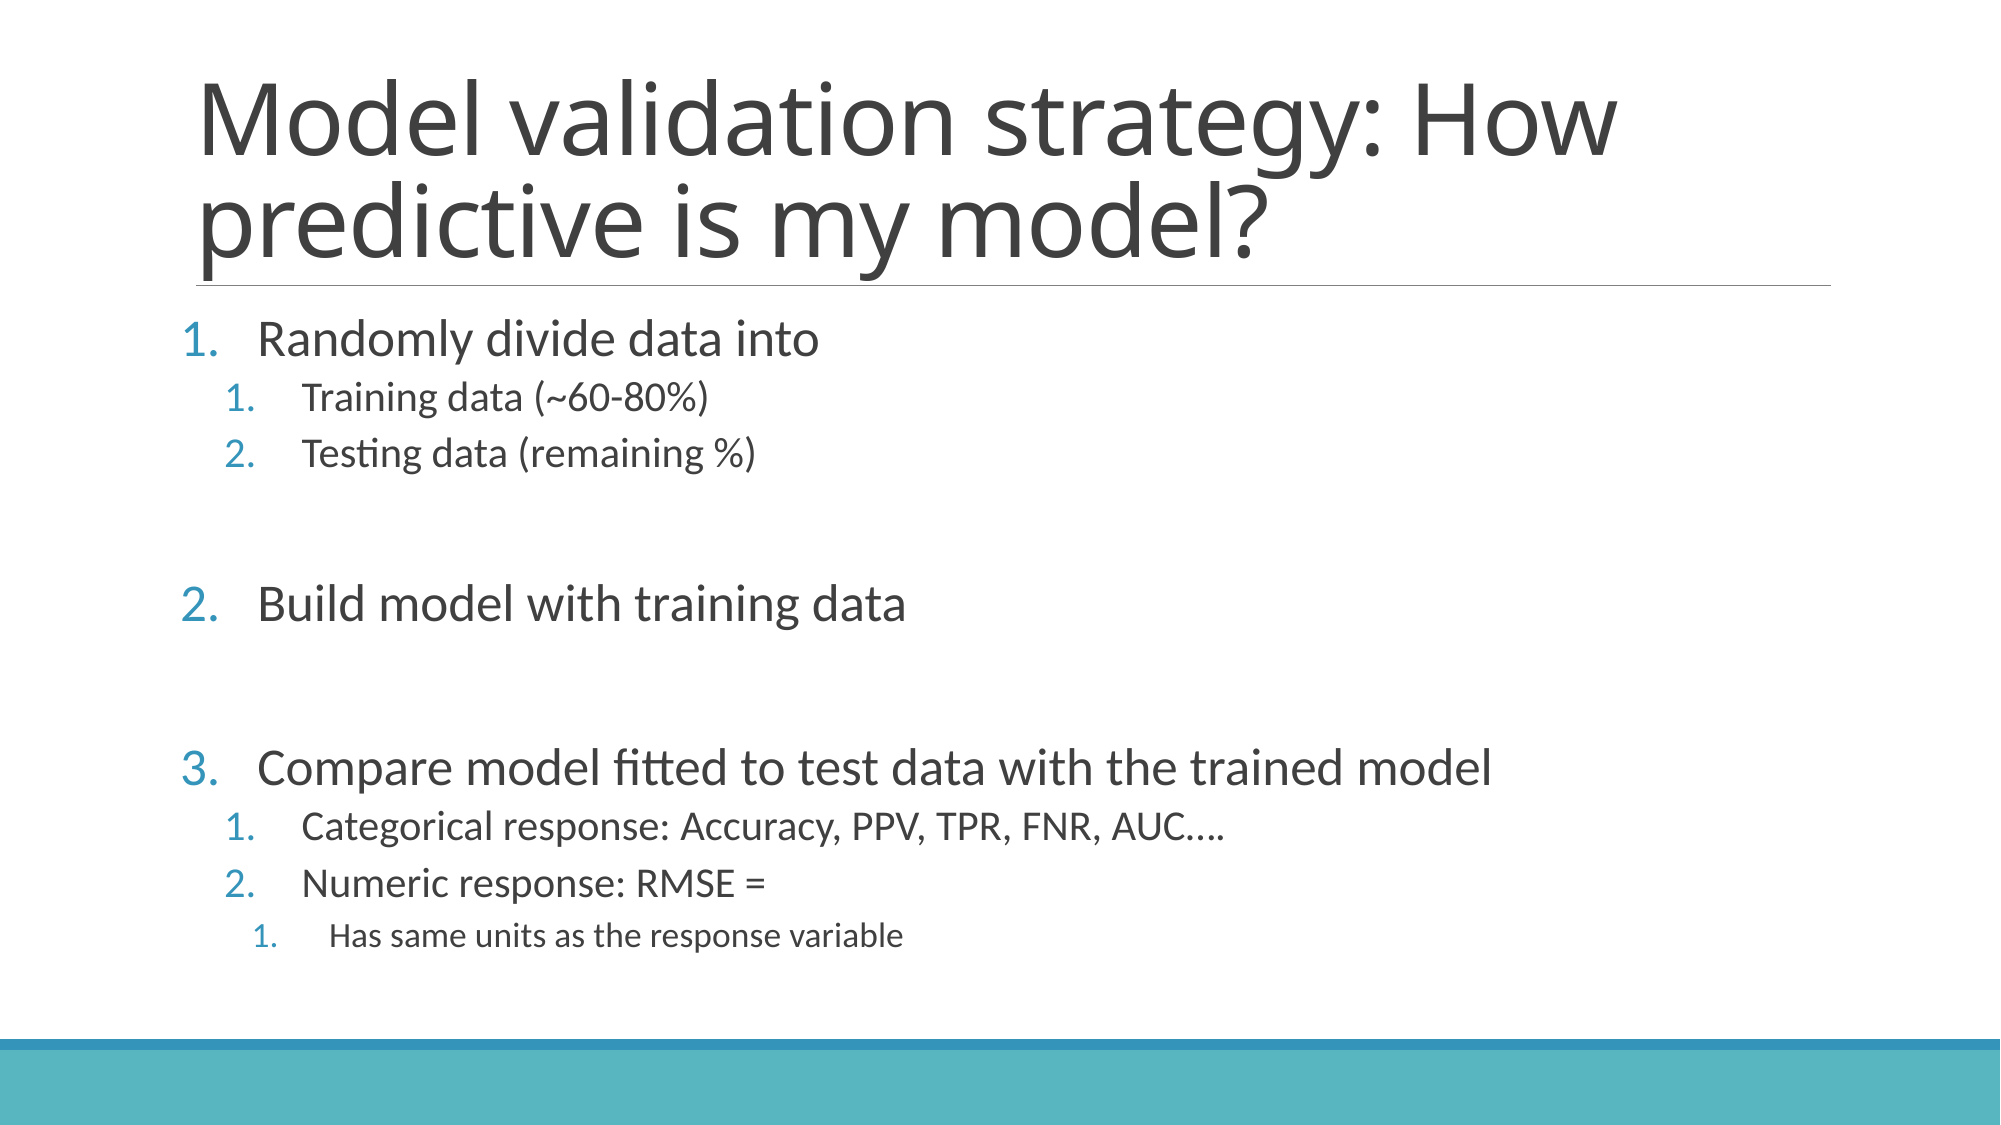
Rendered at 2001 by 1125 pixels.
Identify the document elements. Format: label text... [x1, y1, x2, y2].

title Model validation strategy: How predictive is my model? [180, 47, 1830, 285]
